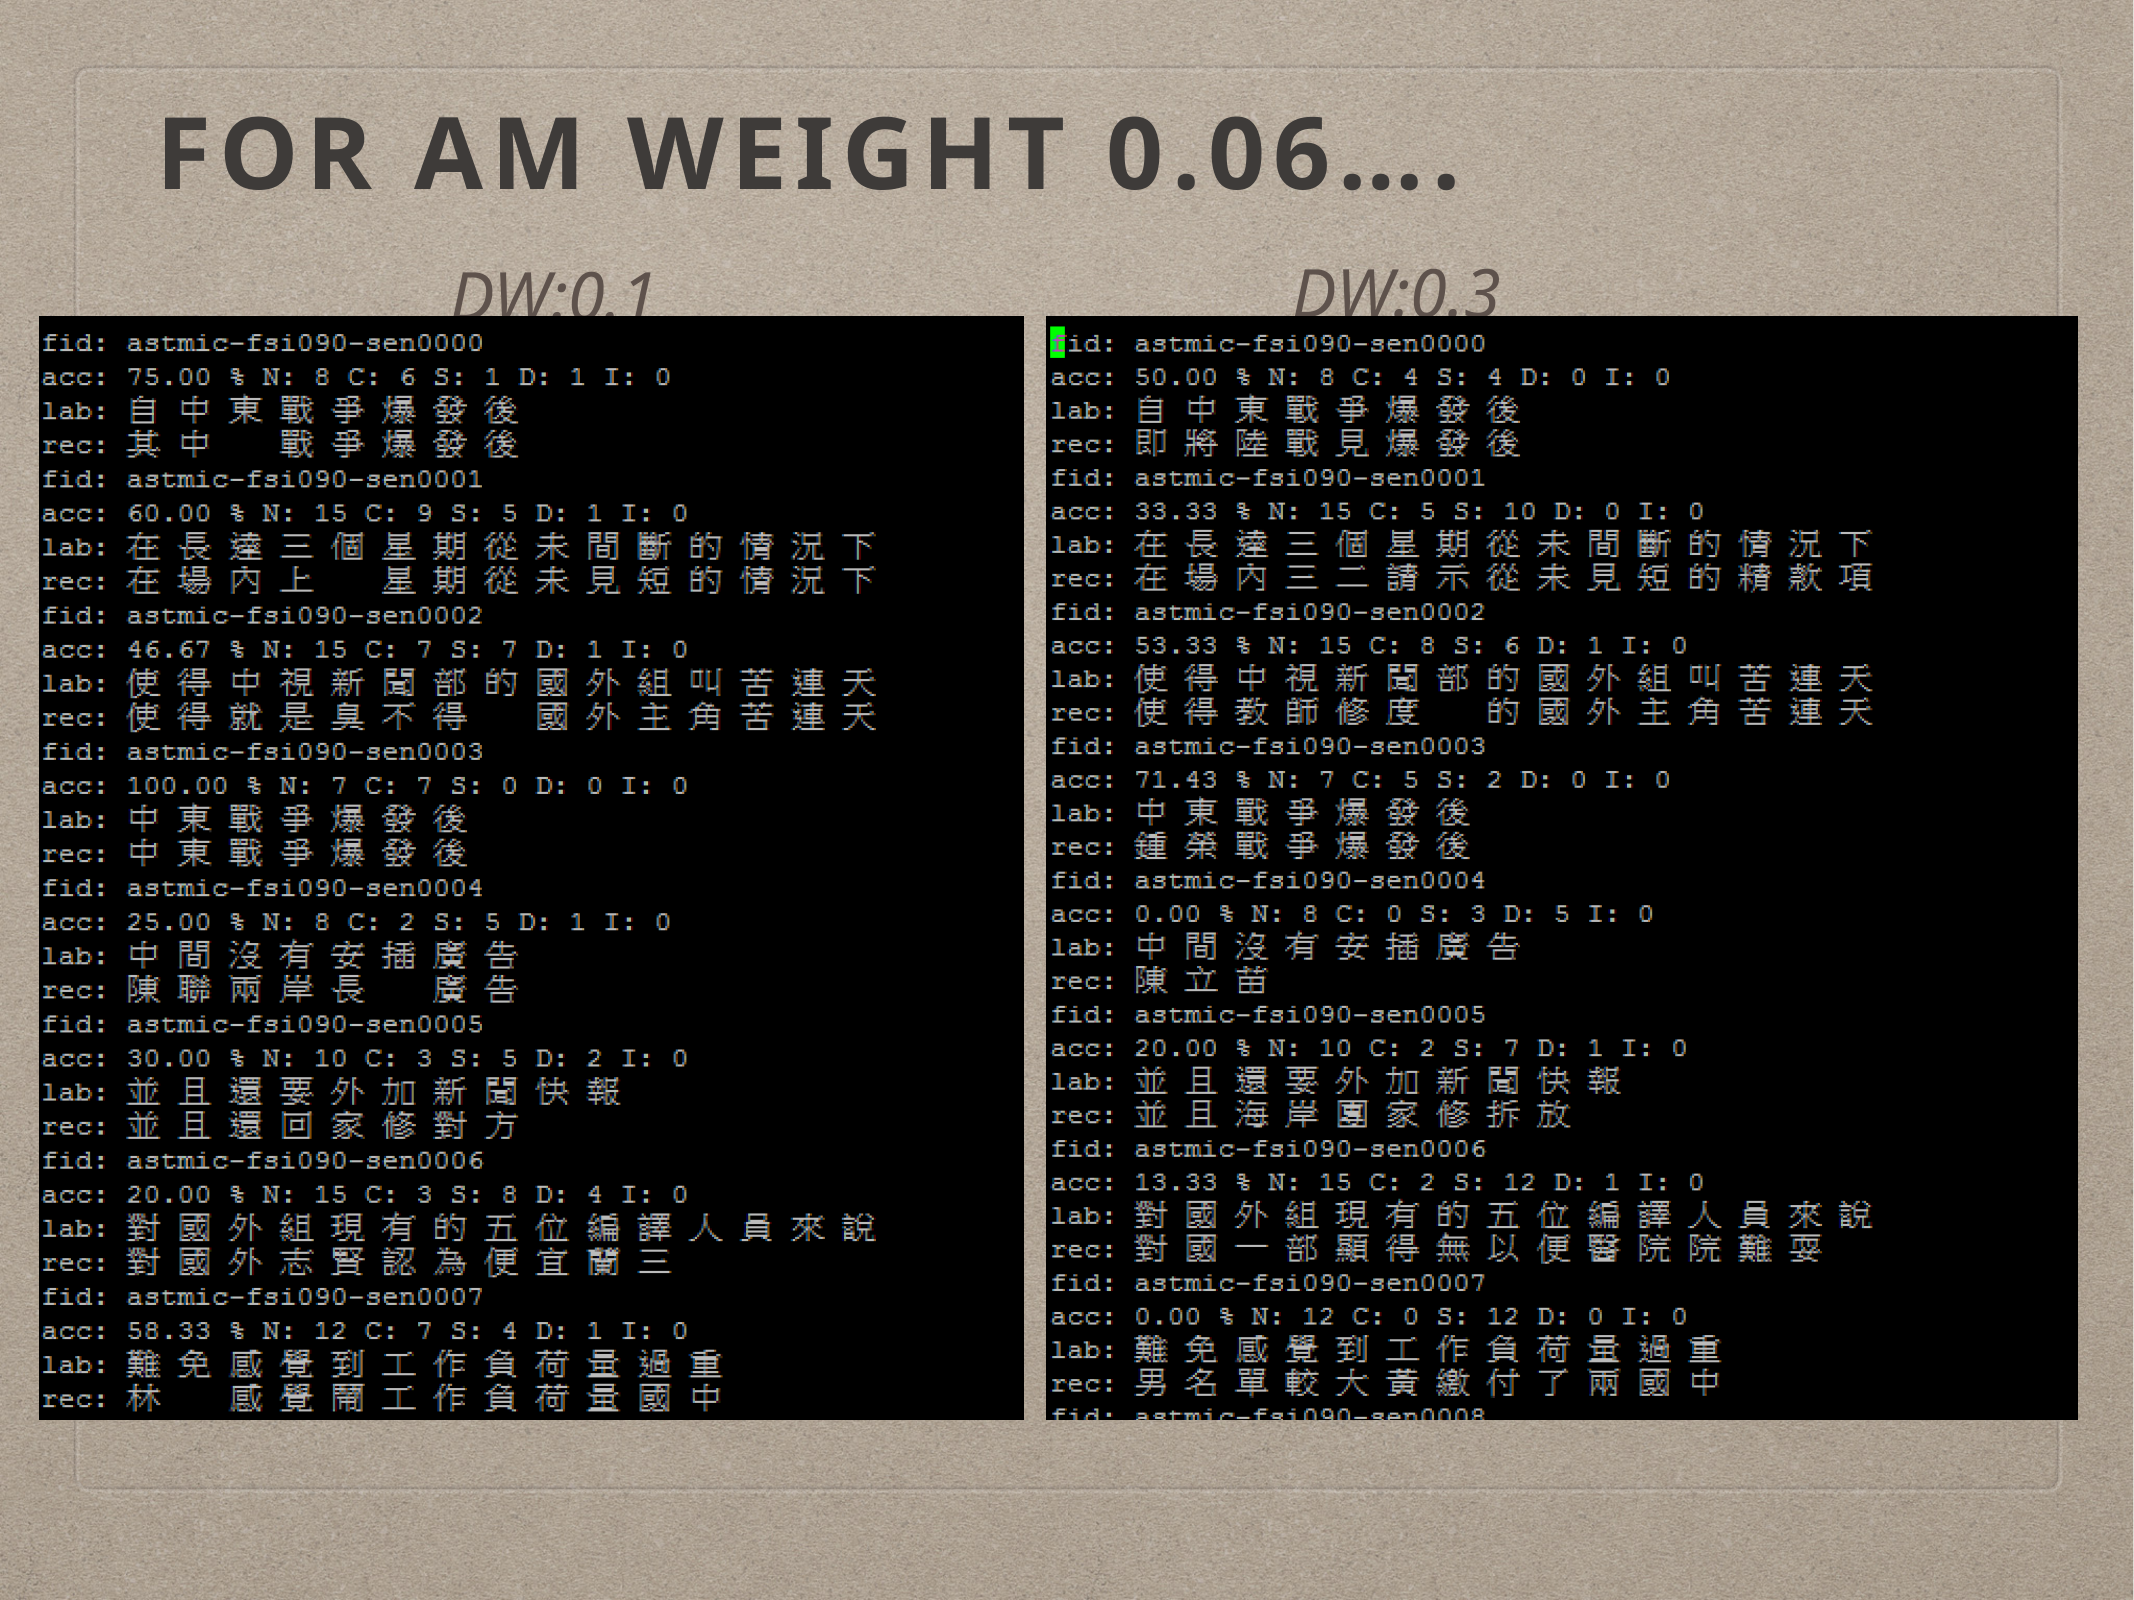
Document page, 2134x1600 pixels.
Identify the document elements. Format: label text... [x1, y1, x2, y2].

text_box DW:0.3 [1284, 242, 1510, 315]
text_box DW:0.1 [352, 245, 757, 315]
title For aM weight 0.06…. [147, 103, 1986, 386]
picture [0, 0, 2134, 1600]
